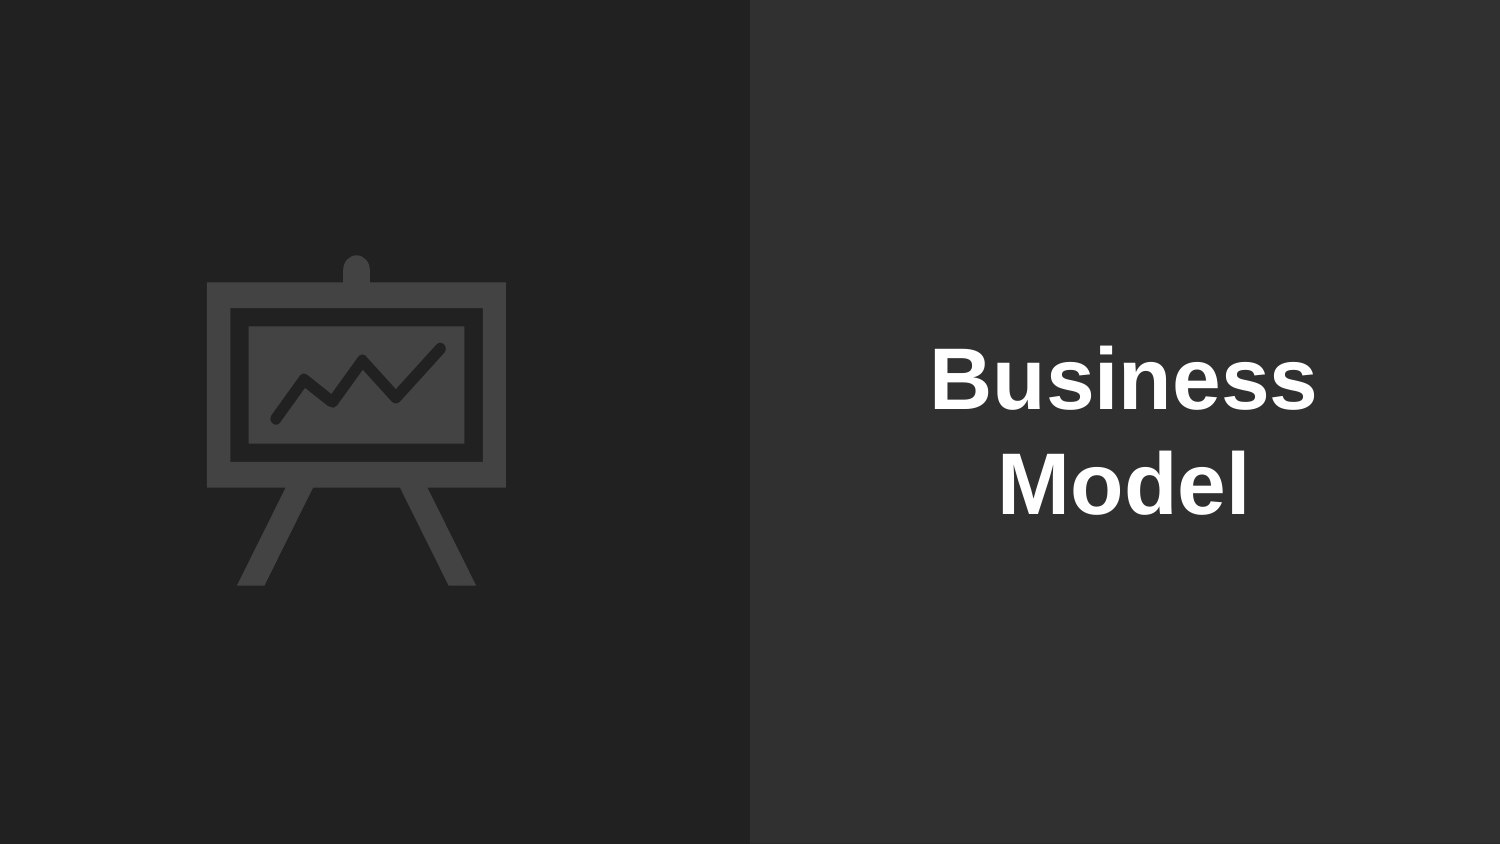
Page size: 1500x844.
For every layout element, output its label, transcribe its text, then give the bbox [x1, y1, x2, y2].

title Business Model [792, 304, 1457, 548]
text_box [206, 255, 506, 586]
